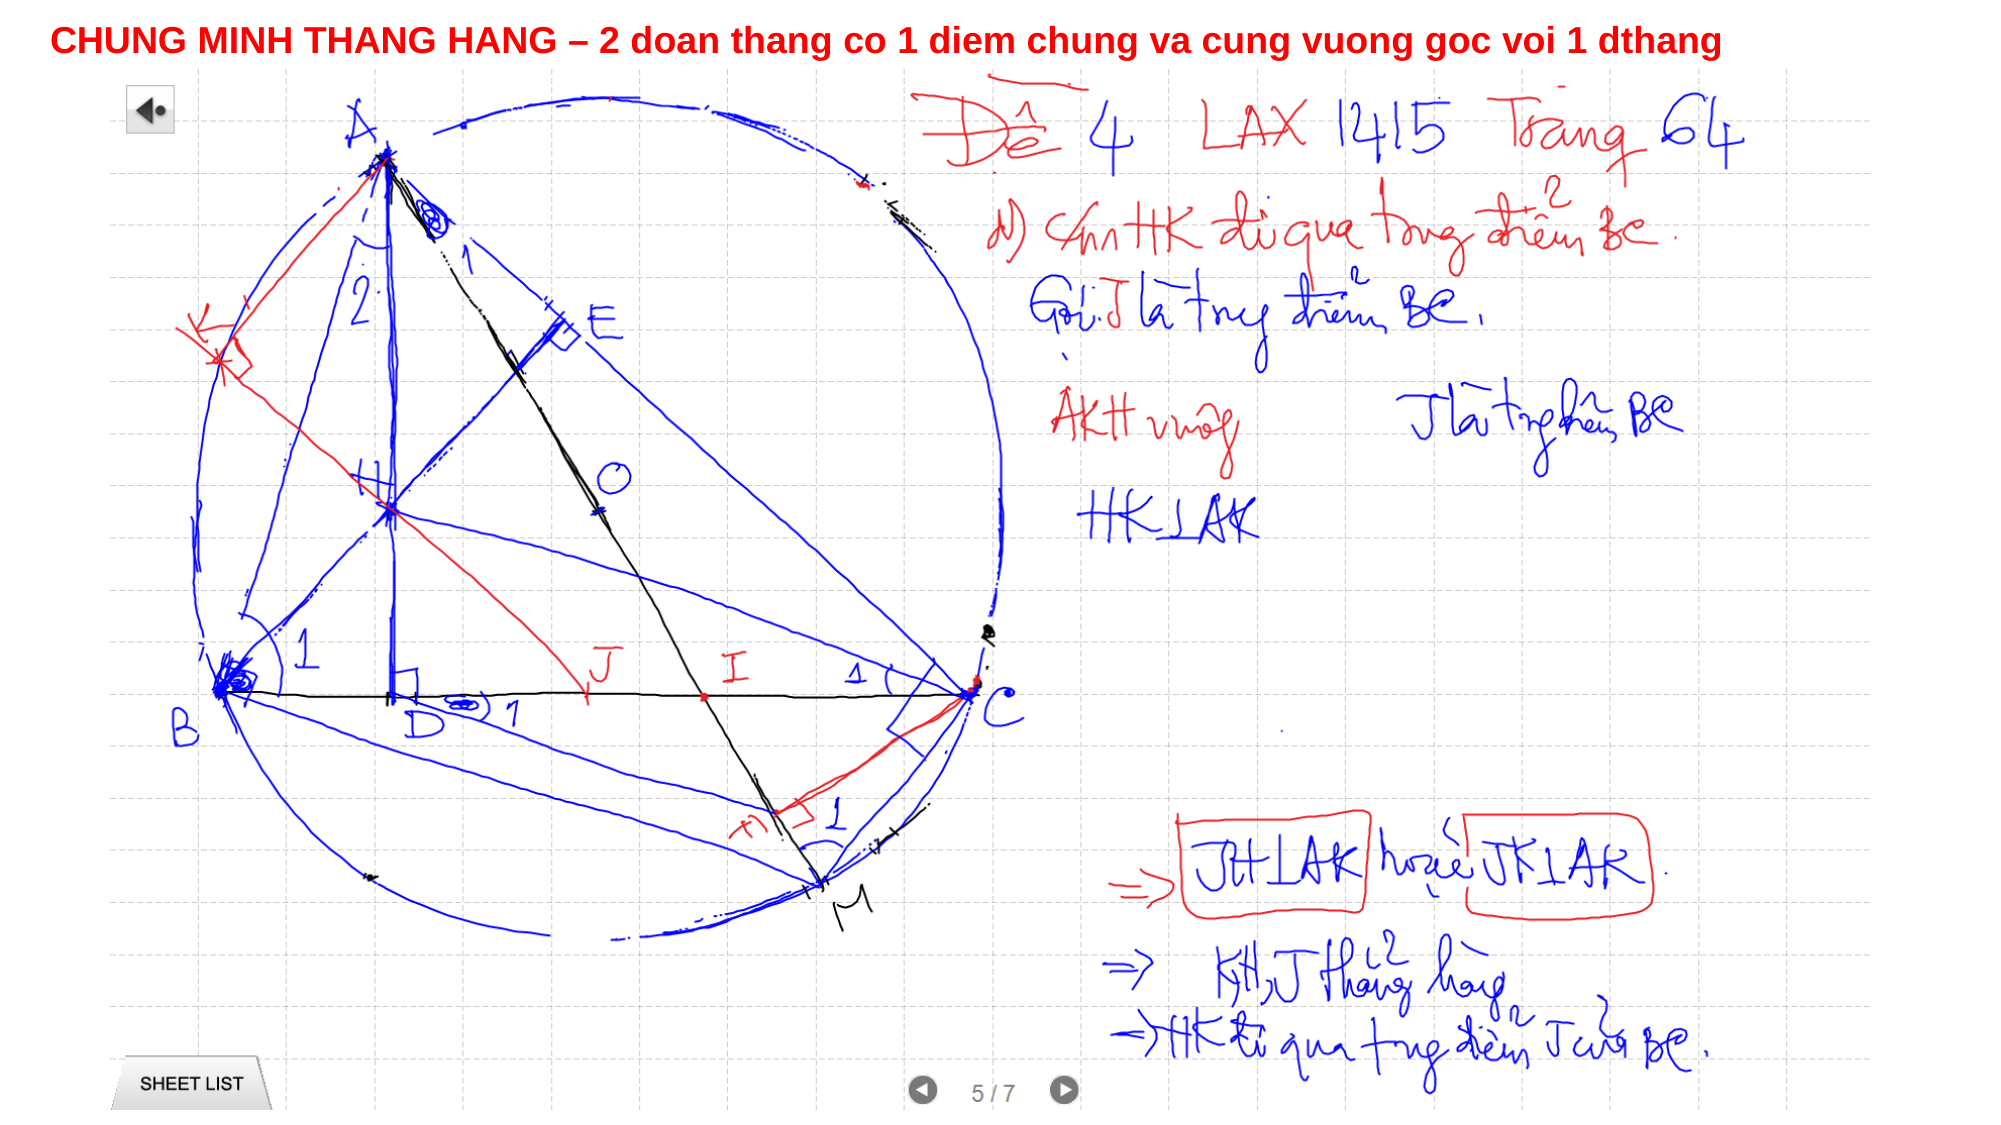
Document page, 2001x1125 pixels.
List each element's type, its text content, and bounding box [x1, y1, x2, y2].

picture [110, 69, 1873, 1110]
text_box CHUNG MINH THANG HANG – 2 doan thang co 1 diem chung va cung vuong goc voi 1 dthang [35, 9, 1759, 69]
